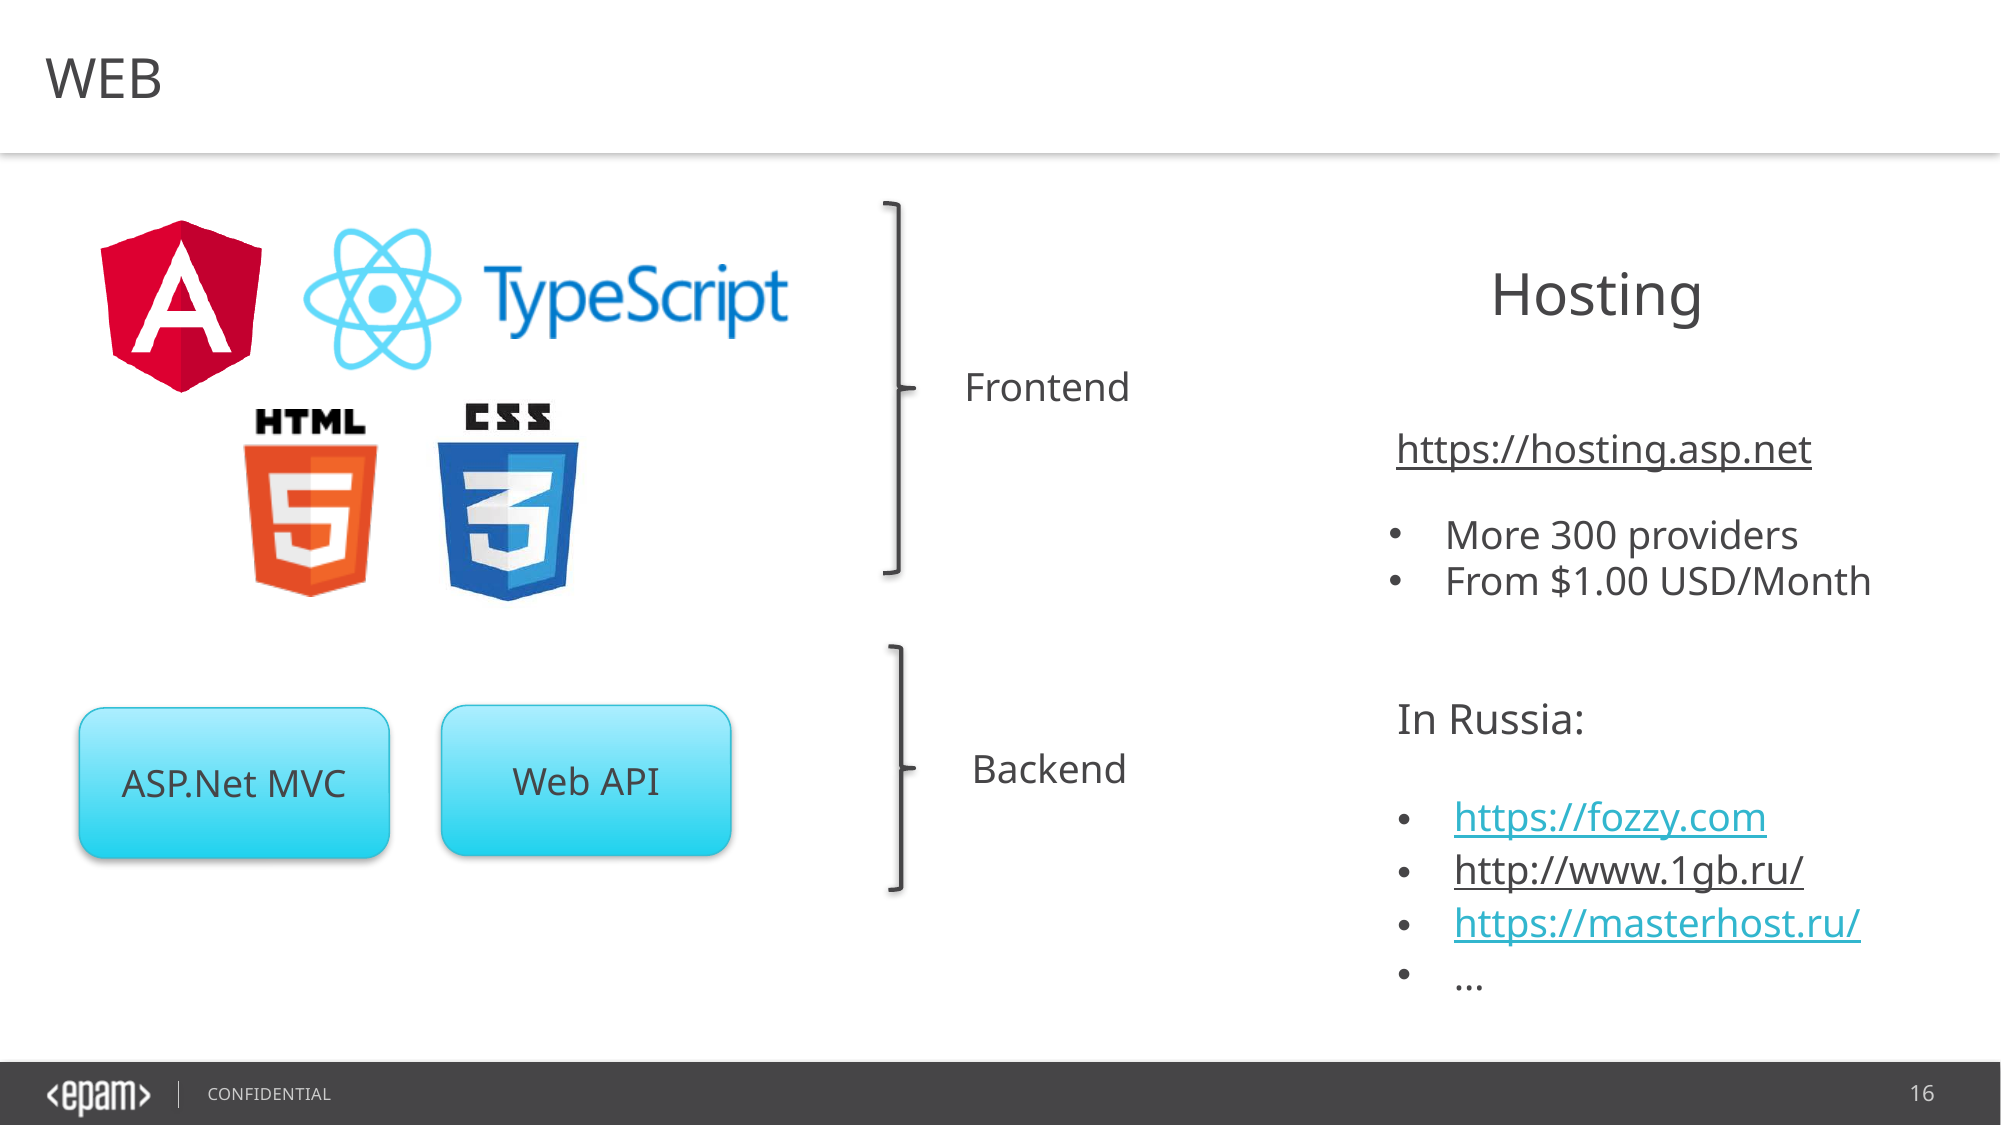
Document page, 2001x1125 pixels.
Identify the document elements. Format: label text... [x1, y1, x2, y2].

picture [483, 264, 789, 340]
picture [73, 193, 620, 618]
text_box Hosting [1475, 249, 1720, 335]
list Web [0, 0, 2000, 153]
text_box ASP.Net MVC [78, 707, 391, 859]
text_box Frontend [949, 355, 1146, 417]
text_box In Russia: https://fozzy.com http://www.1gb.ru/ https://masterhost.ru/ … [1382, 685, 1876, 1006]
text_box Web API [440, 704, 732, 857]
picture [301, 227, 472, 376]
text_box [888, 644, 917, 892]
picture [46, 1080, 151, 1118]
text_box [883, 201, 917, 576]
text_box https://hosting.asp.net [1381, 417, 1838, 486]
text_box More 300 providers From $1.00 USD/Month [1373, 502, 1897, 611]
text_box Backend [956, 737, 1143, 799]
